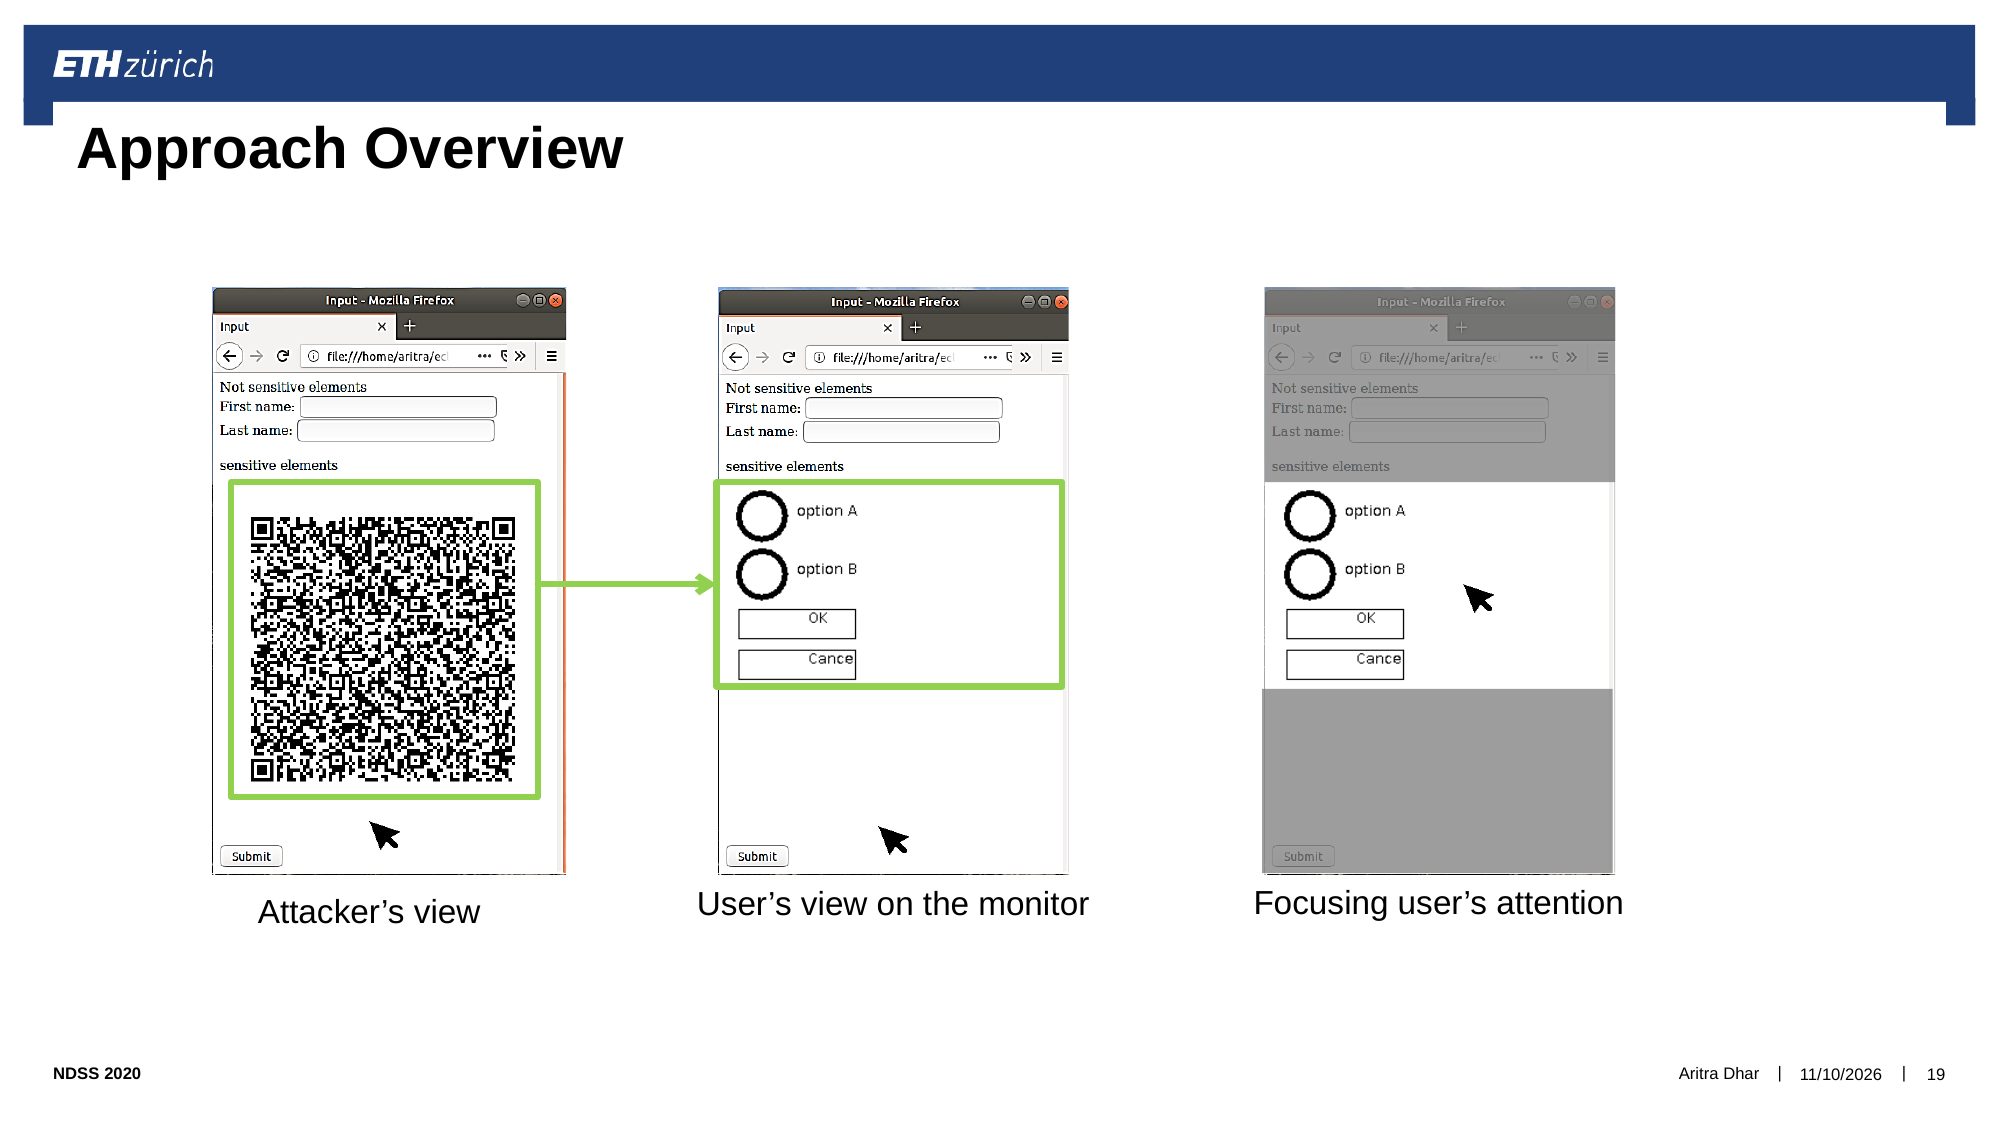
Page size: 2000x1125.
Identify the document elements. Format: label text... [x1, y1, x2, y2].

text_box Attacker’s view [243, 883, 496, 938]
picture [717, 287, 1069, 875]
picture [1264, 287, 1616, 875]
text_box Focusing user’s attention [1238, 873, 1640, 929]
title Approach Overview [53, 101, 1946, 262]
picture [211, 287, 567, 875]
footer Aritra Dhar [999, 1034, 1760, 1111]
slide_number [1790, 1034, 1892, 1112]
slide_number 19 [1906, 1034, 1966, 1112]
text_box User’s view on the monitor [682, 874, 1105, 930]
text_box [230, 481, 1063, 798]
